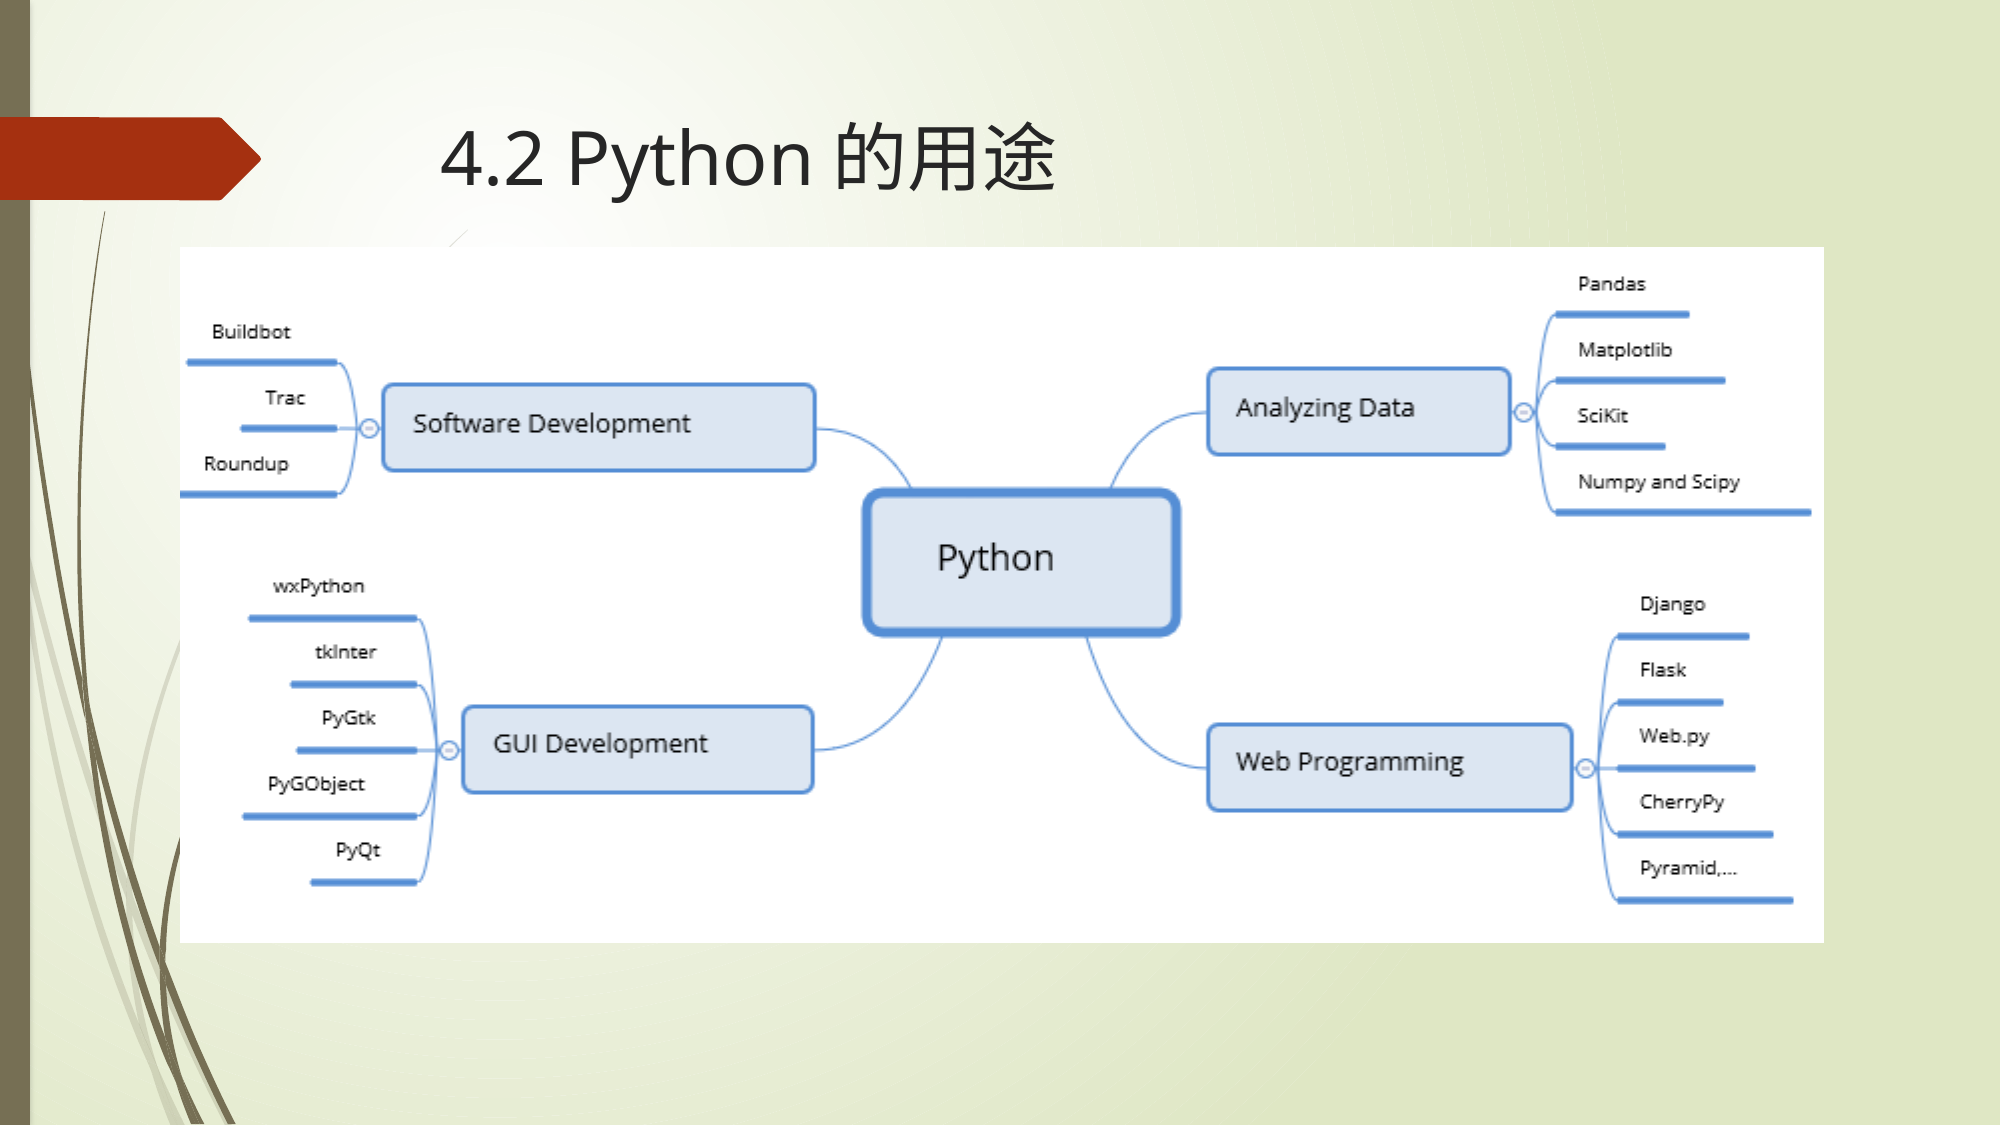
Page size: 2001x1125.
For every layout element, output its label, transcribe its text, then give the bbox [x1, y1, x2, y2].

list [180, 247, 1825, 943]
title 4.2 Python的用途 [425, 102, 1888, 313]
